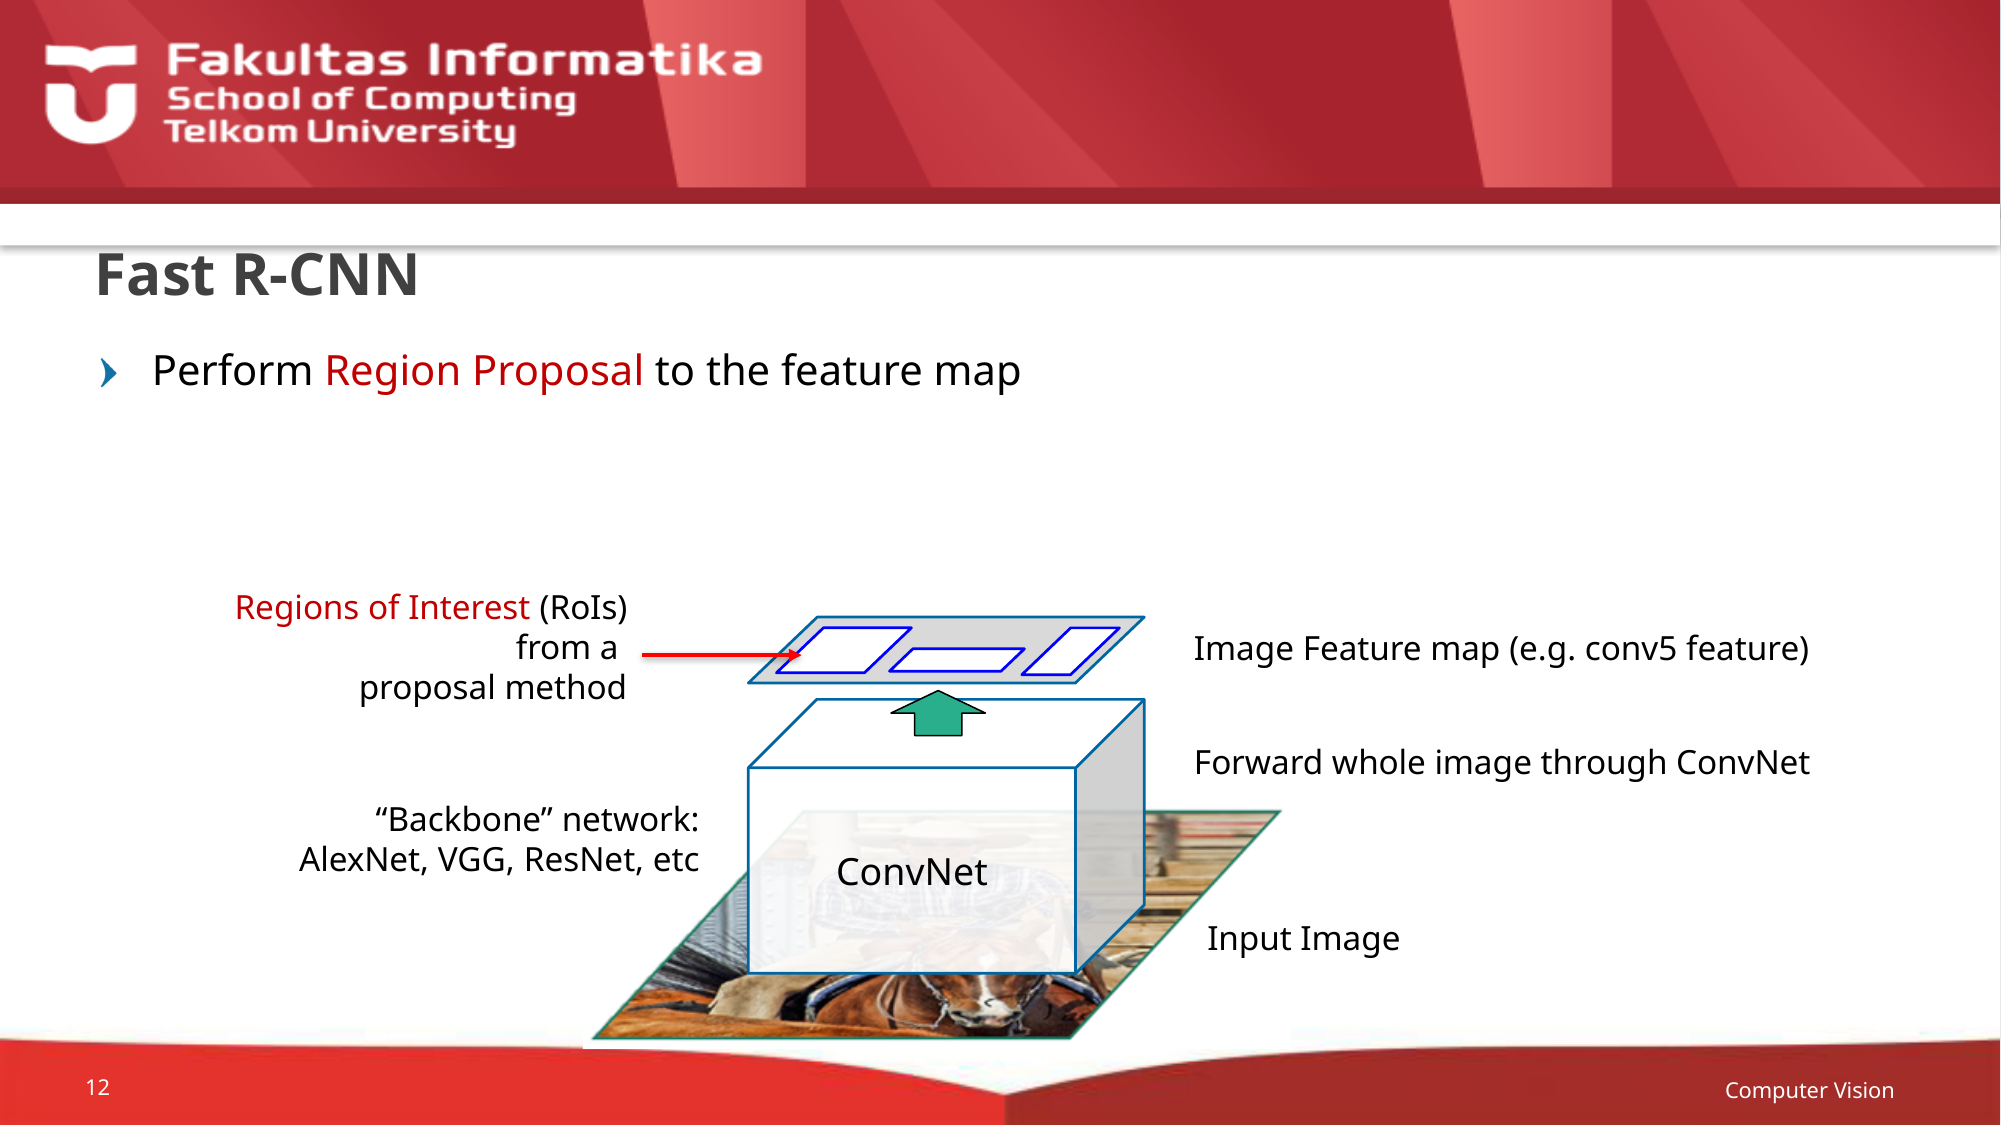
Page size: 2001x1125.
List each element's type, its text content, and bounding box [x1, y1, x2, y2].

text_box ConvNet [746, 697, 1147, 787]
picture [95, 349, 120, 389]
text_box [774, 625, 914, 675]
list Perform Region Proposal to the feature map [80, 329, 1902, 990]
text_box Forward whole image through ConvNet [1179, 733, 1900, 789]
text_box Input Image [1294, 909, 1457, 965]
text_box Regions of Interest (RoIs) from a proposal method [201, 578, 643, 714]
picture [0, 0, 2001, 1125]
text_box Image Feature map (e.g. conv5 feature) [1179, 619, 1900, 675]
slide_number 12 [85, 1058, 164, 1119]
list Computer Vision [1185, 1058, 1911, 1119]
text_box [1019, 625, 1122, 677]
title Fast R-CNN [79, 219, 1901, 325]
text_box “Backbone” network: AlexNet, VGG, ResNet, etc [163, 790, 579, 886]
text_box [746, 614, 1147, 686]
text_box [756, 702, 1137, 765]
text_box [888, 688, 988, 738]
text_box [887, 646, 1027, 674]
